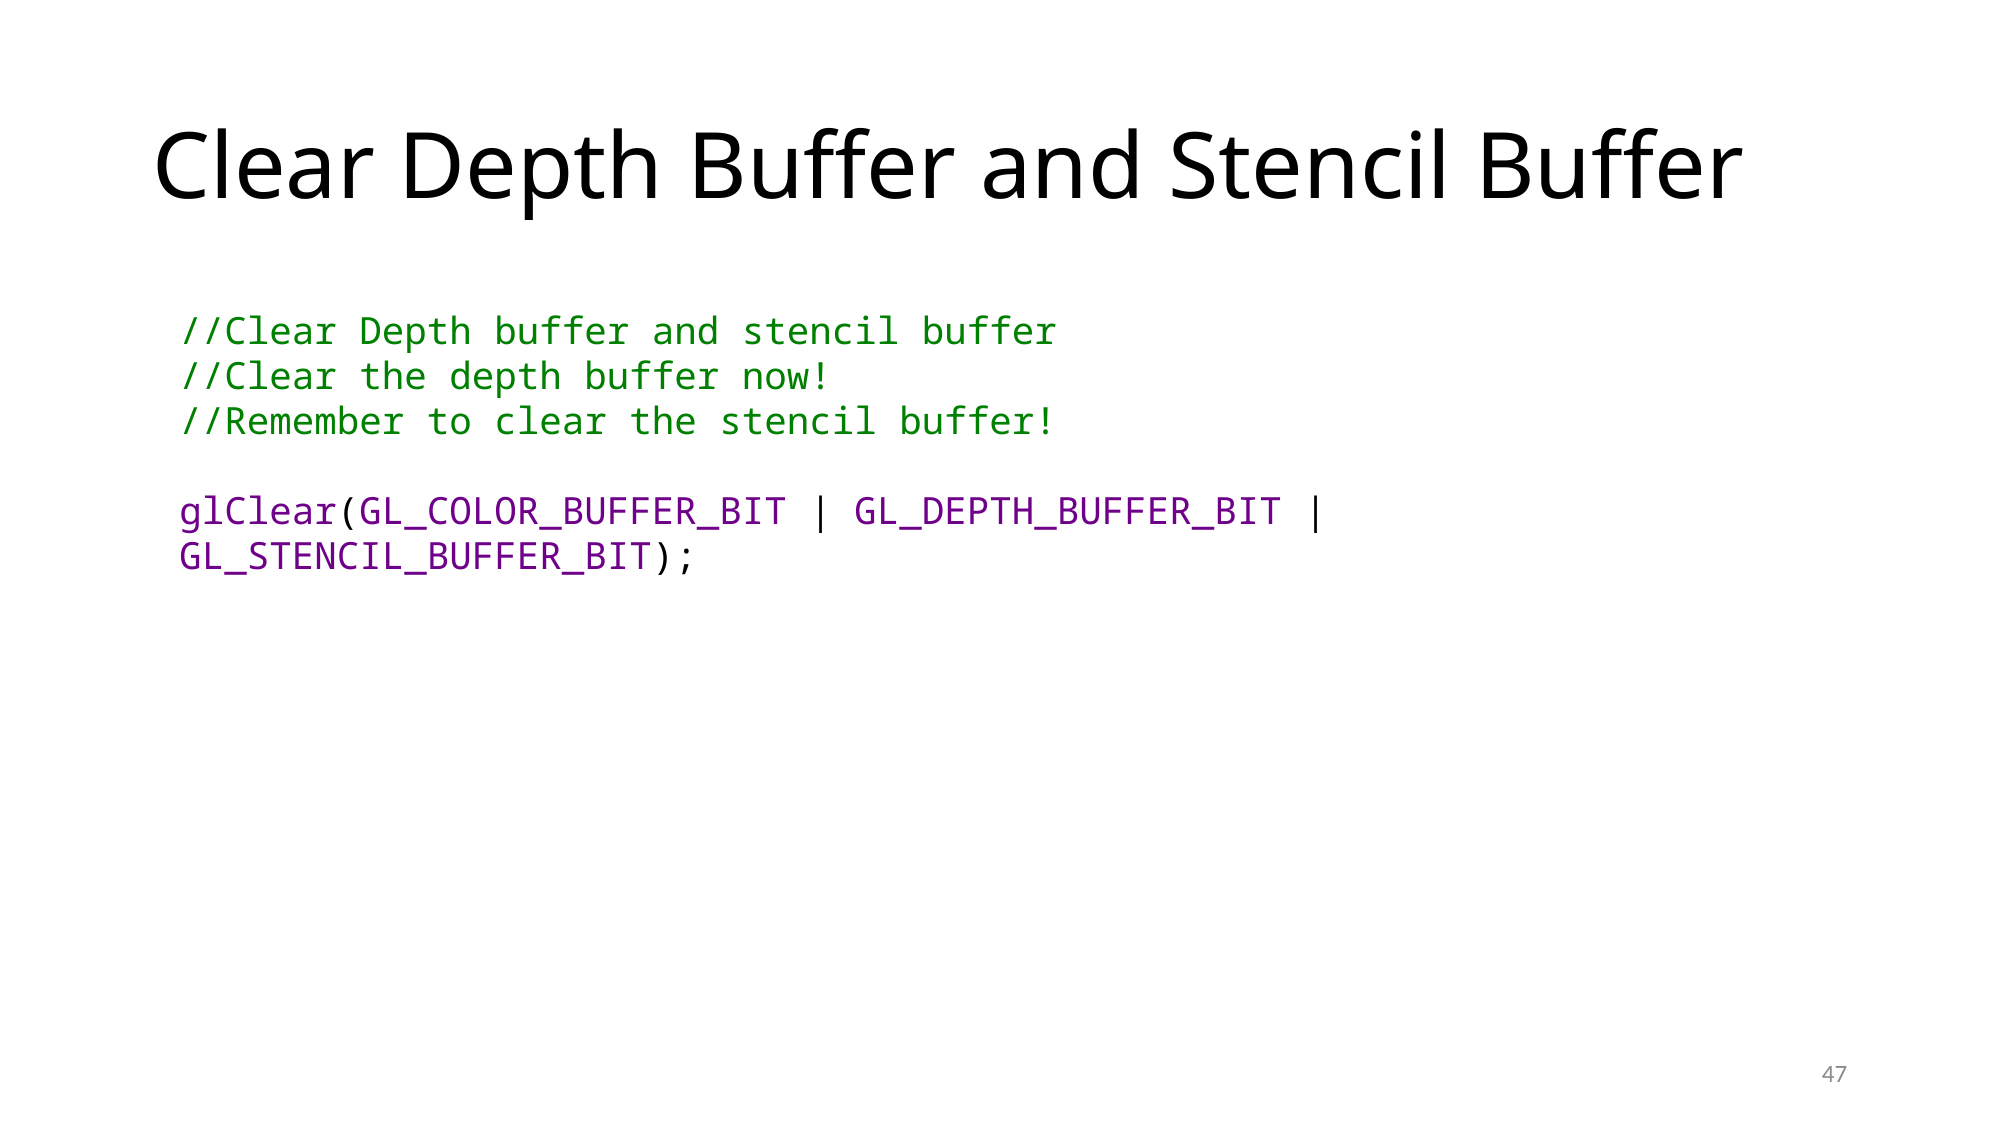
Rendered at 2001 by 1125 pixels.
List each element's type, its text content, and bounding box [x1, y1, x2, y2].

slide_number 47 [1412, 1042, 1863, 1103]
title Clear Depth Buffer and Stencil Buffer [137, 59, 1863, 278]
text_box //Clear Depth buffer and stencil buffer //Clear the depth buffer now! //Remember to clear the stencil buffer! glClear(GL_COLOR_BUFFER_BIT | GL_DEPTH_BUFFER_BIT | GL_STENCIL_BUFFER_BIT); [164, 299, 1872, 585]
